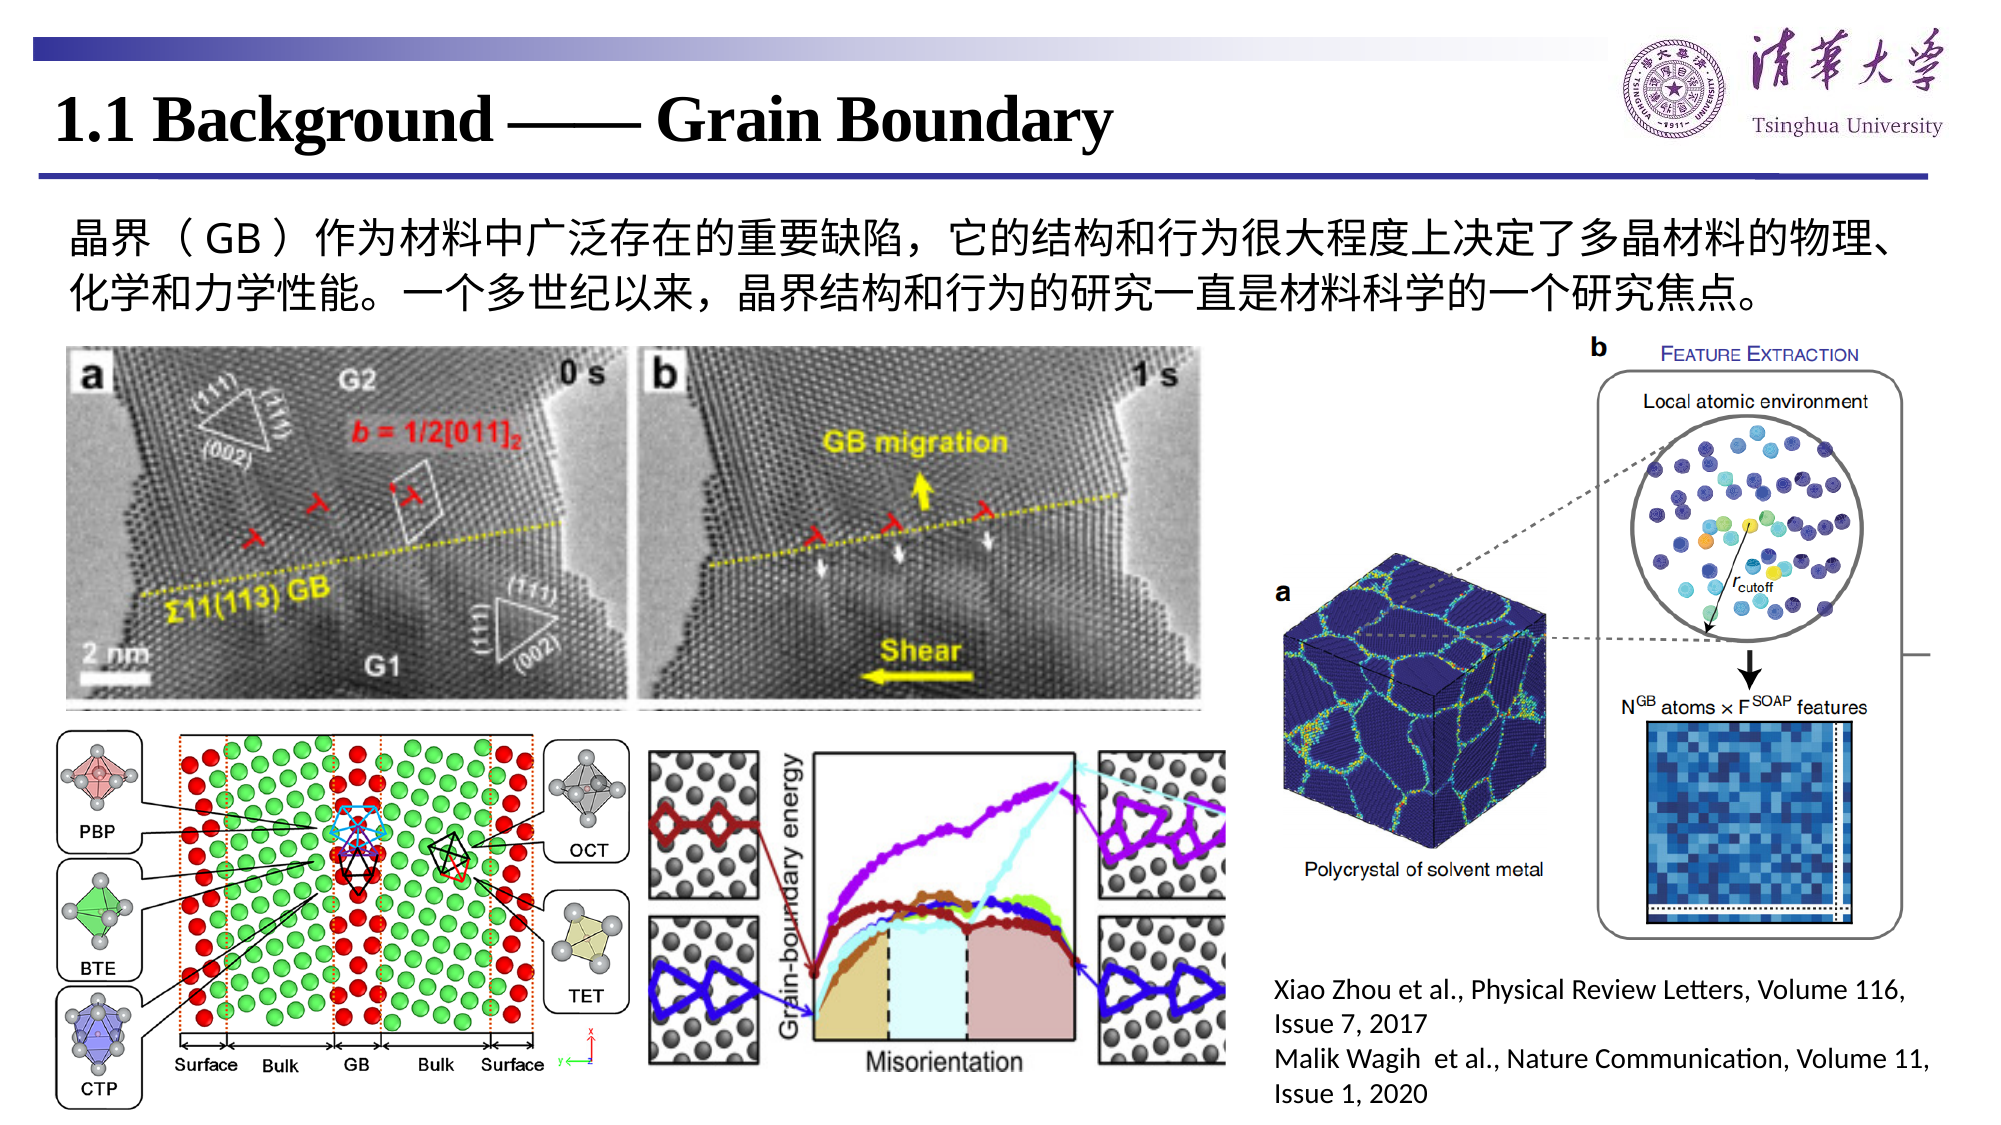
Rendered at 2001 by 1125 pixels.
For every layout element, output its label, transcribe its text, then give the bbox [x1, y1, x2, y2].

text_box 晶界（GB）作为材料中广泛存在的重要缺陷，它的结构和行为很大程度上决定了多晶材料的物理、化学和力学性能。一个多世纪以来，晶界结构和行为的研究一直是材料科学的一个研究焦点。 [53, 199, 1931, 325]
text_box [53, 325, 1978, 1120]
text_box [32, 11, 1961, 180]
